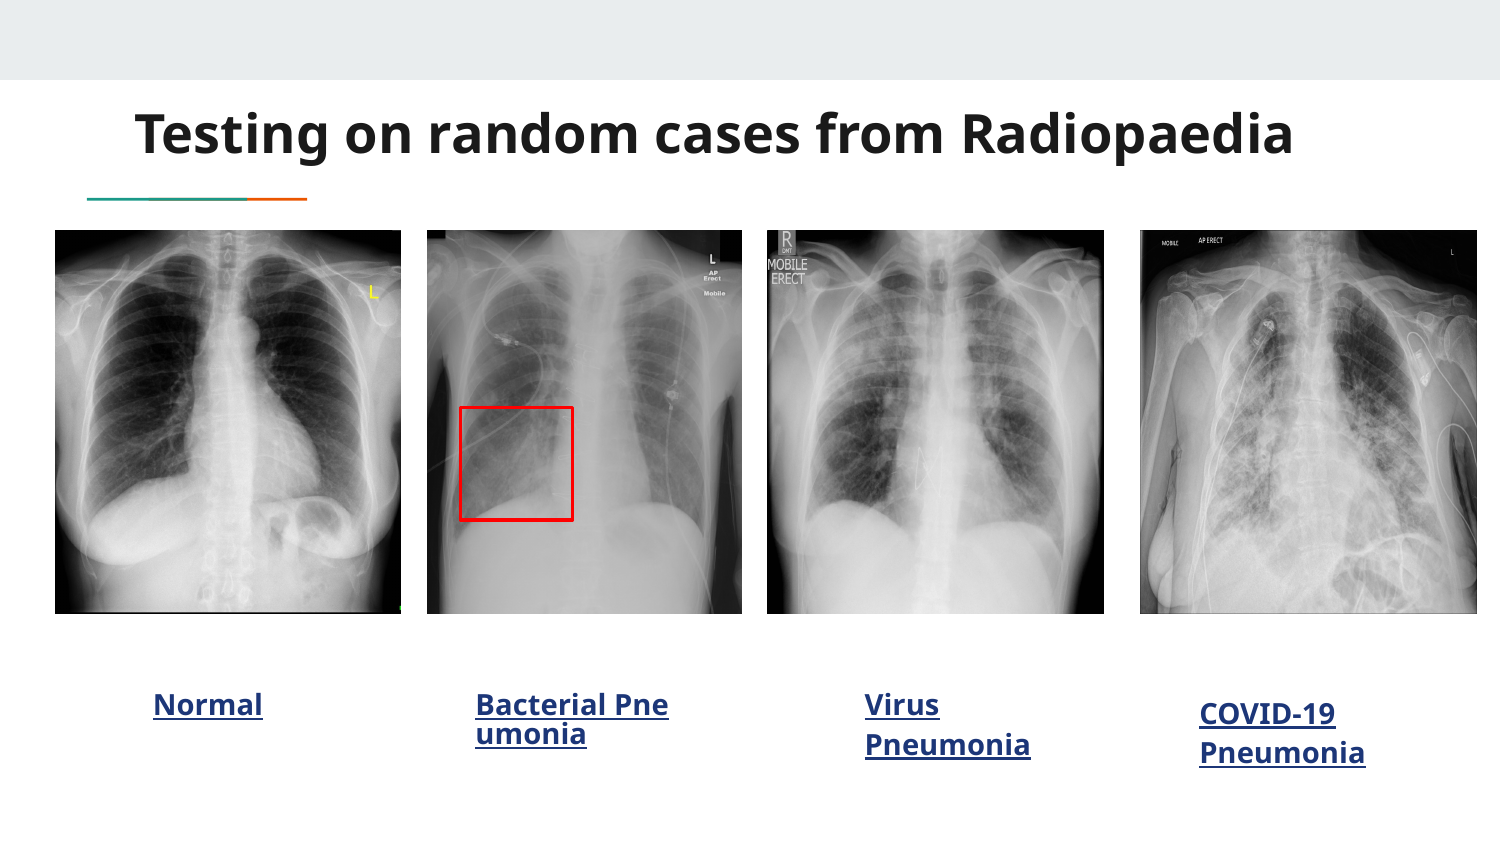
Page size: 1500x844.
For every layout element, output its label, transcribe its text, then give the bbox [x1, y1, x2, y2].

picture [1140, 229, 1477, 614]
title Testing on random cases from Radiopaedia [119, 84, 1381, 173]
picture [55, 229, 402, 614]
text_box Bacterial Pneumonia [460, 671, 686, 741]
picture [767, 229, 1105, 614]
text_box COVID-19 Pneumonia [1184, 679, 1410, 749]
text_box Normal [137, 671, 283, 741]
text_box Virus Pneumonia [849, 671, 1076, 741]
picture [426, 229, 742, 614]
